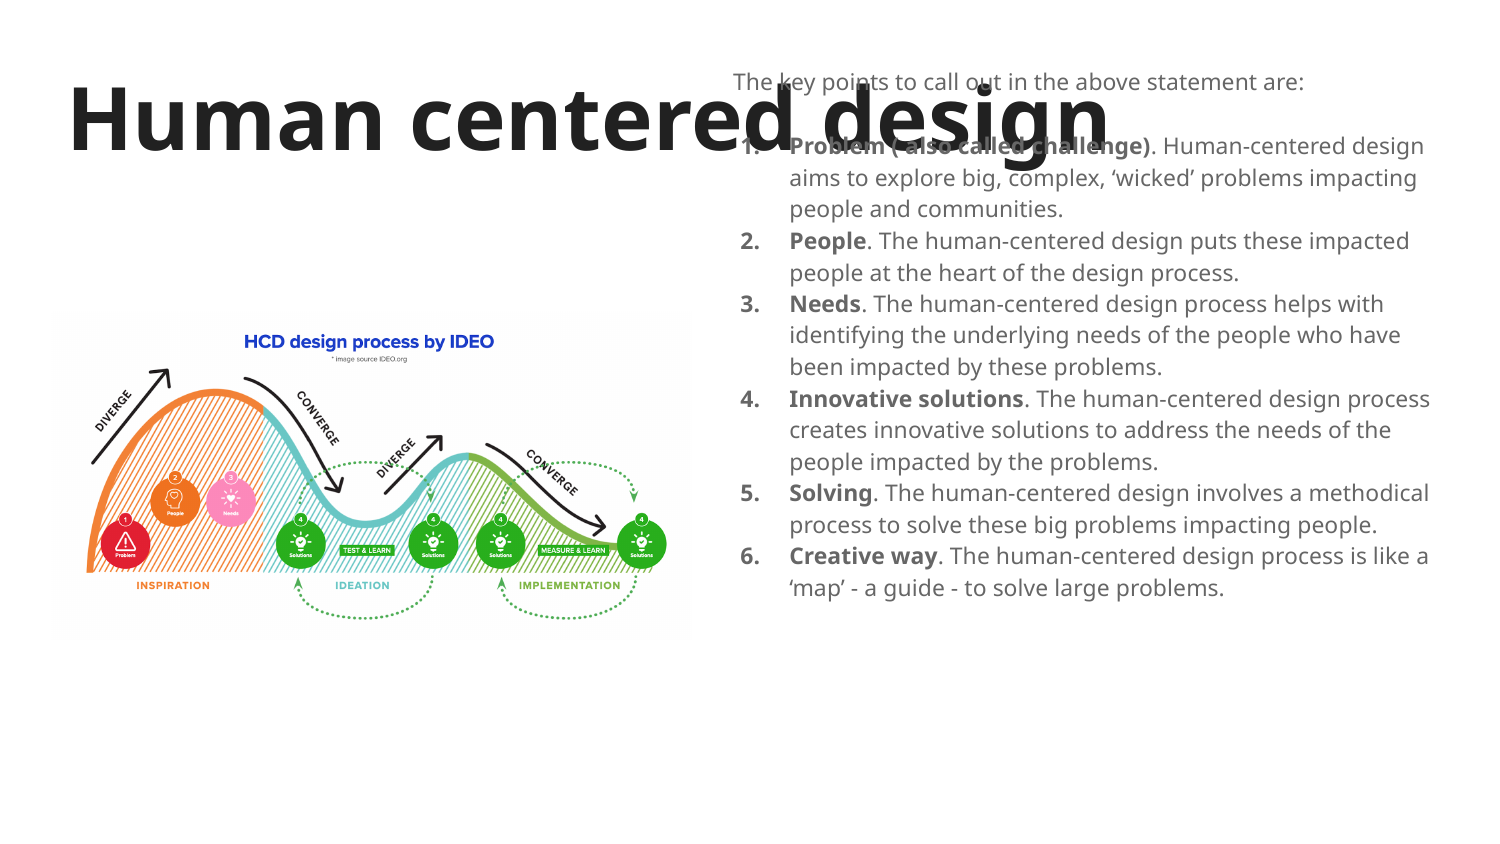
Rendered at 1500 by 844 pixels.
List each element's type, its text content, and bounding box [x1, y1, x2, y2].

title Human centered design [51, 48, 718, 180]
list The key points to call out in the above statement are: Problem ( also called challenge). Human-centered design aims to explore big, complex, ‘wicked’ problems impacting people and communities. People. The human-centered design puts these impacted people at the heart of the design process. Needs. The human-centered design process helps with identifying the underlying needs of the people who have been impacted by these problems. Innovative solutions. The human-centered design process creates innovative solutions to address the needs of the people impacted by the problems. Solving. The human-centered design involves a methodical process to solve these big problems impacting people. Creative way. The human-centered design process is like a ‘map’ - a guide - to solve large problems. [718, 48, 1449, 750]
picture [50, 310, 692, 641]
